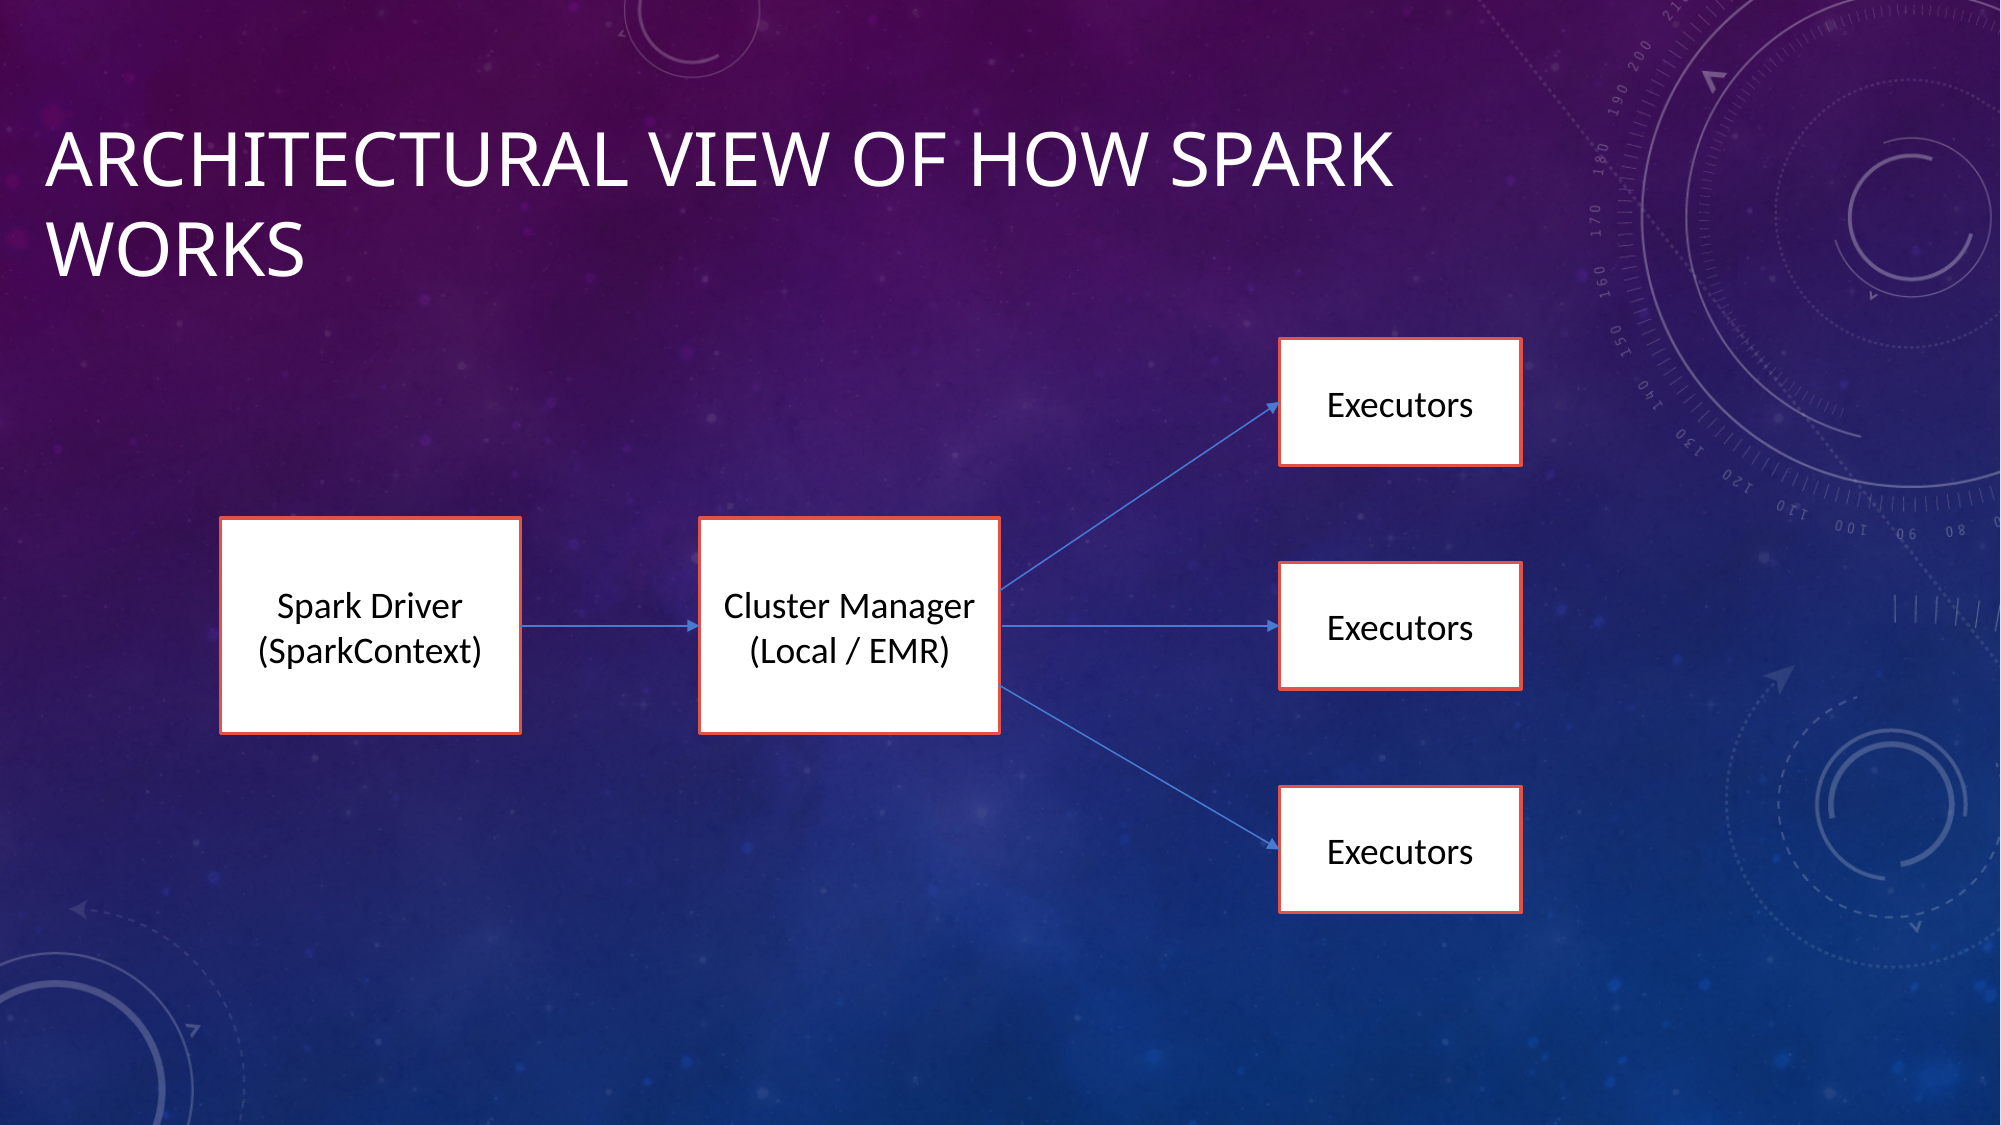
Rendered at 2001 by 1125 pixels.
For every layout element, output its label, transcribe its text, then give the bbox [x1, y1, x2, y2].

text_box Executors [1278, 561, 1523, 691]
text_box Spark Driver (SparkContext) [219, 516, 522, 735]
title Architectural view of how spark works [30, 45, 1656, 358]
text_box Executors [1278, 337, 1523, 467]
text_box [999, 401, 1280, 591]
picture [0, 0, 2001, 1125]
text_box Cluster Manager (Local / EMR) [698, 516, 1001, 735]
text_box Executors [1278, 785, 1523, 914]
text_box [998, 684, 1280, 850]
